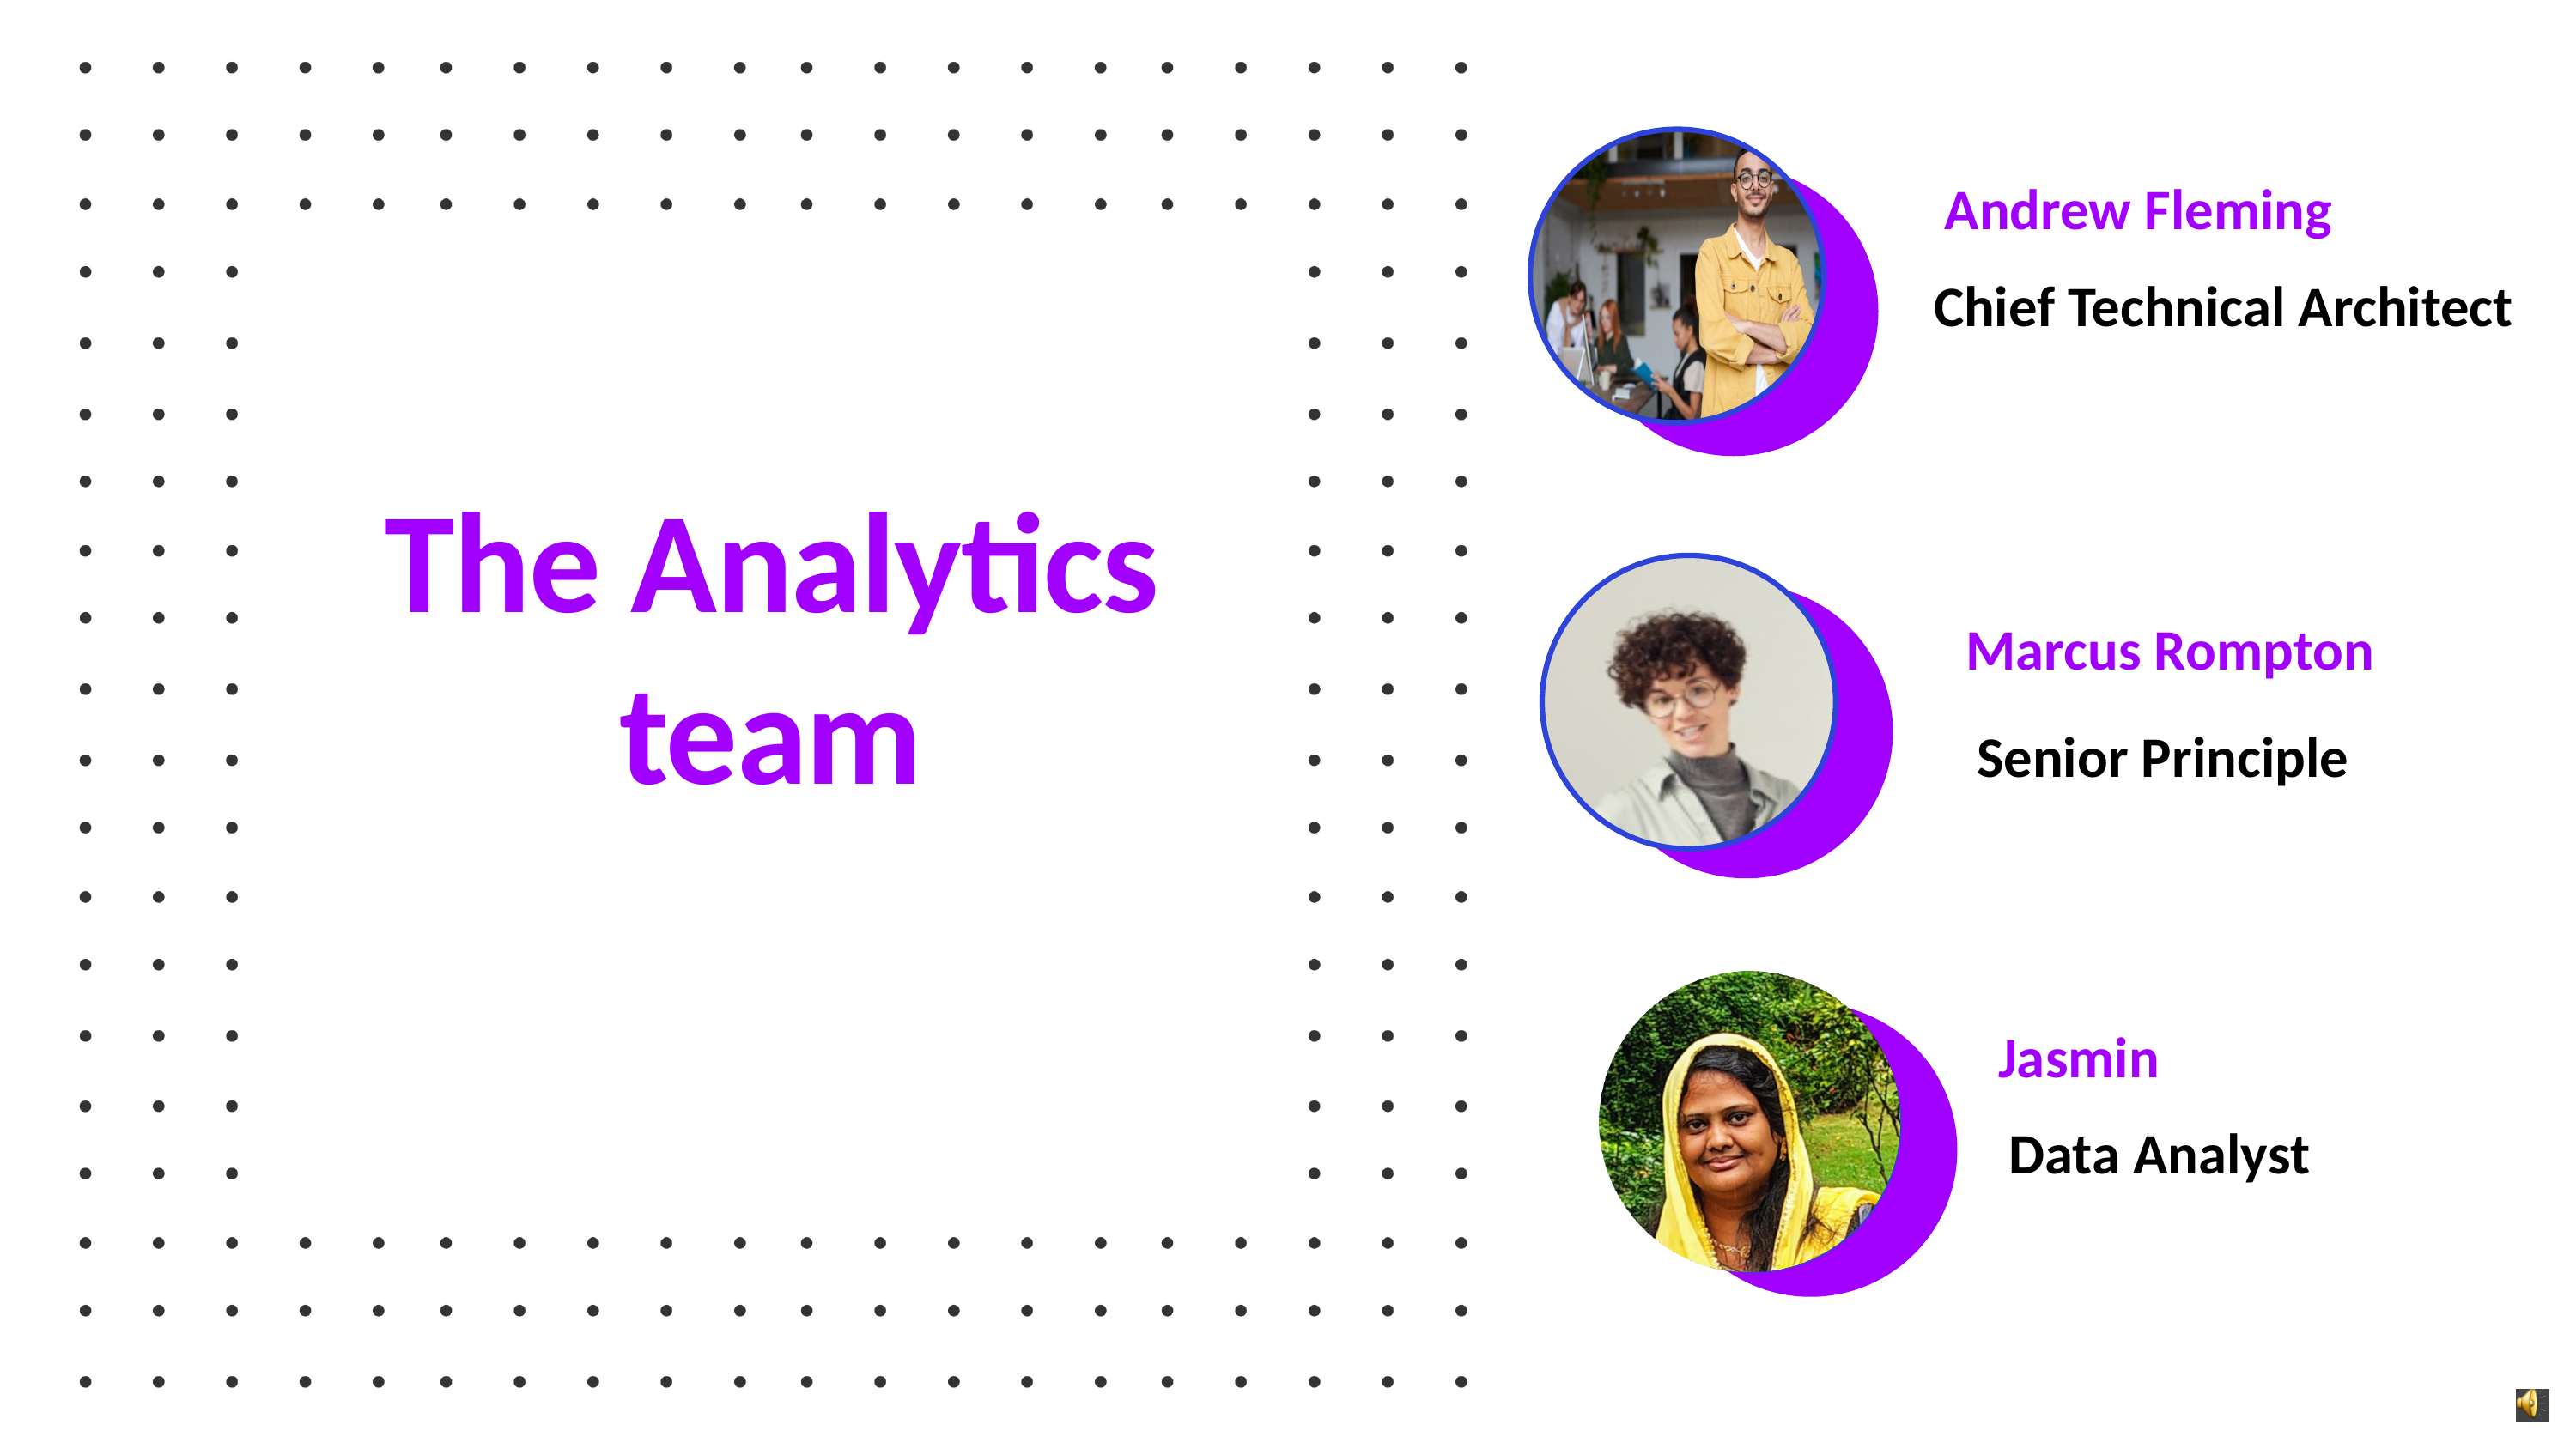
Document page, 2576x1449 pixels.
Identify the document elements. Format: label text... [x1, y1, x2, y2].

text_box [70, 57, 1472, 1392]
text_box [1663, 1003, 1958, 1297]
text_box Senior Principle [1964, 713, 2490, 795]
text_box Jasmin [1985, 1014, 2512, 1095]
text_box Data Analyst [1996, 1110, 2523, 1192]
text_box Andrew Fleming [1931, 166, 2458, 248]
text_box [1599, 584, 1893, 879]
picture [2515, 1387, 2550, 1423]
text_box Marcus Rompton [1953, 606, 2480, 688]
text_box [1588, 166, 1879, 457]
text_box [1523, 123, 1831, 429]
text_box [1534, 552, 1844, 852]
text_box Chief Technical Architect [1921, 263, 2576, 344]
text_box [1900, 970, 1906, 1276]
picture [1599, 970, 1900, 1272]
